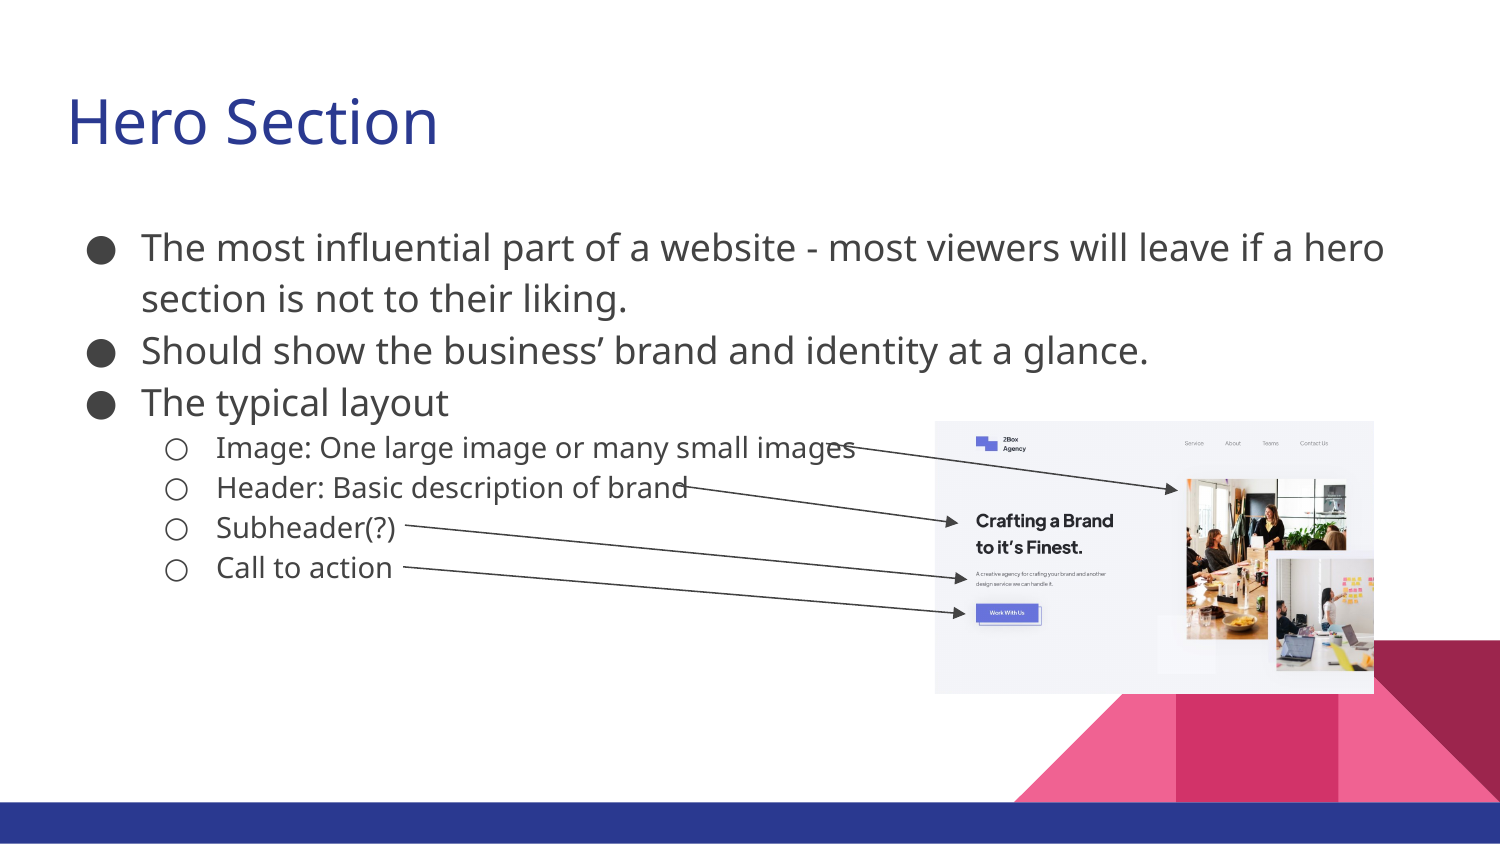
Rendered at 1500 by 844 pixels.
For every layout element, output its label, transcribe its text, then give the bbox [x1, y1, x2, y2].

picture [934, 421, 1375, 694]
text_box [402, 566, 966, 615]
list The most influential part of a website - most viewers will leave if a hero section is not to their liking. Should show the business’ brand and identity at a glance. The typical layout Image: One large image or many small images Header: Basic description of brand Subheader(?) Call to action [51, 201, 1449, 750]
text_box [675, 484, 959, 523]
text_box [404, 524, 968, 569]
title Hero Section [51, 67, 1449, 167]
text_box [825, 443, 1179, 491]
